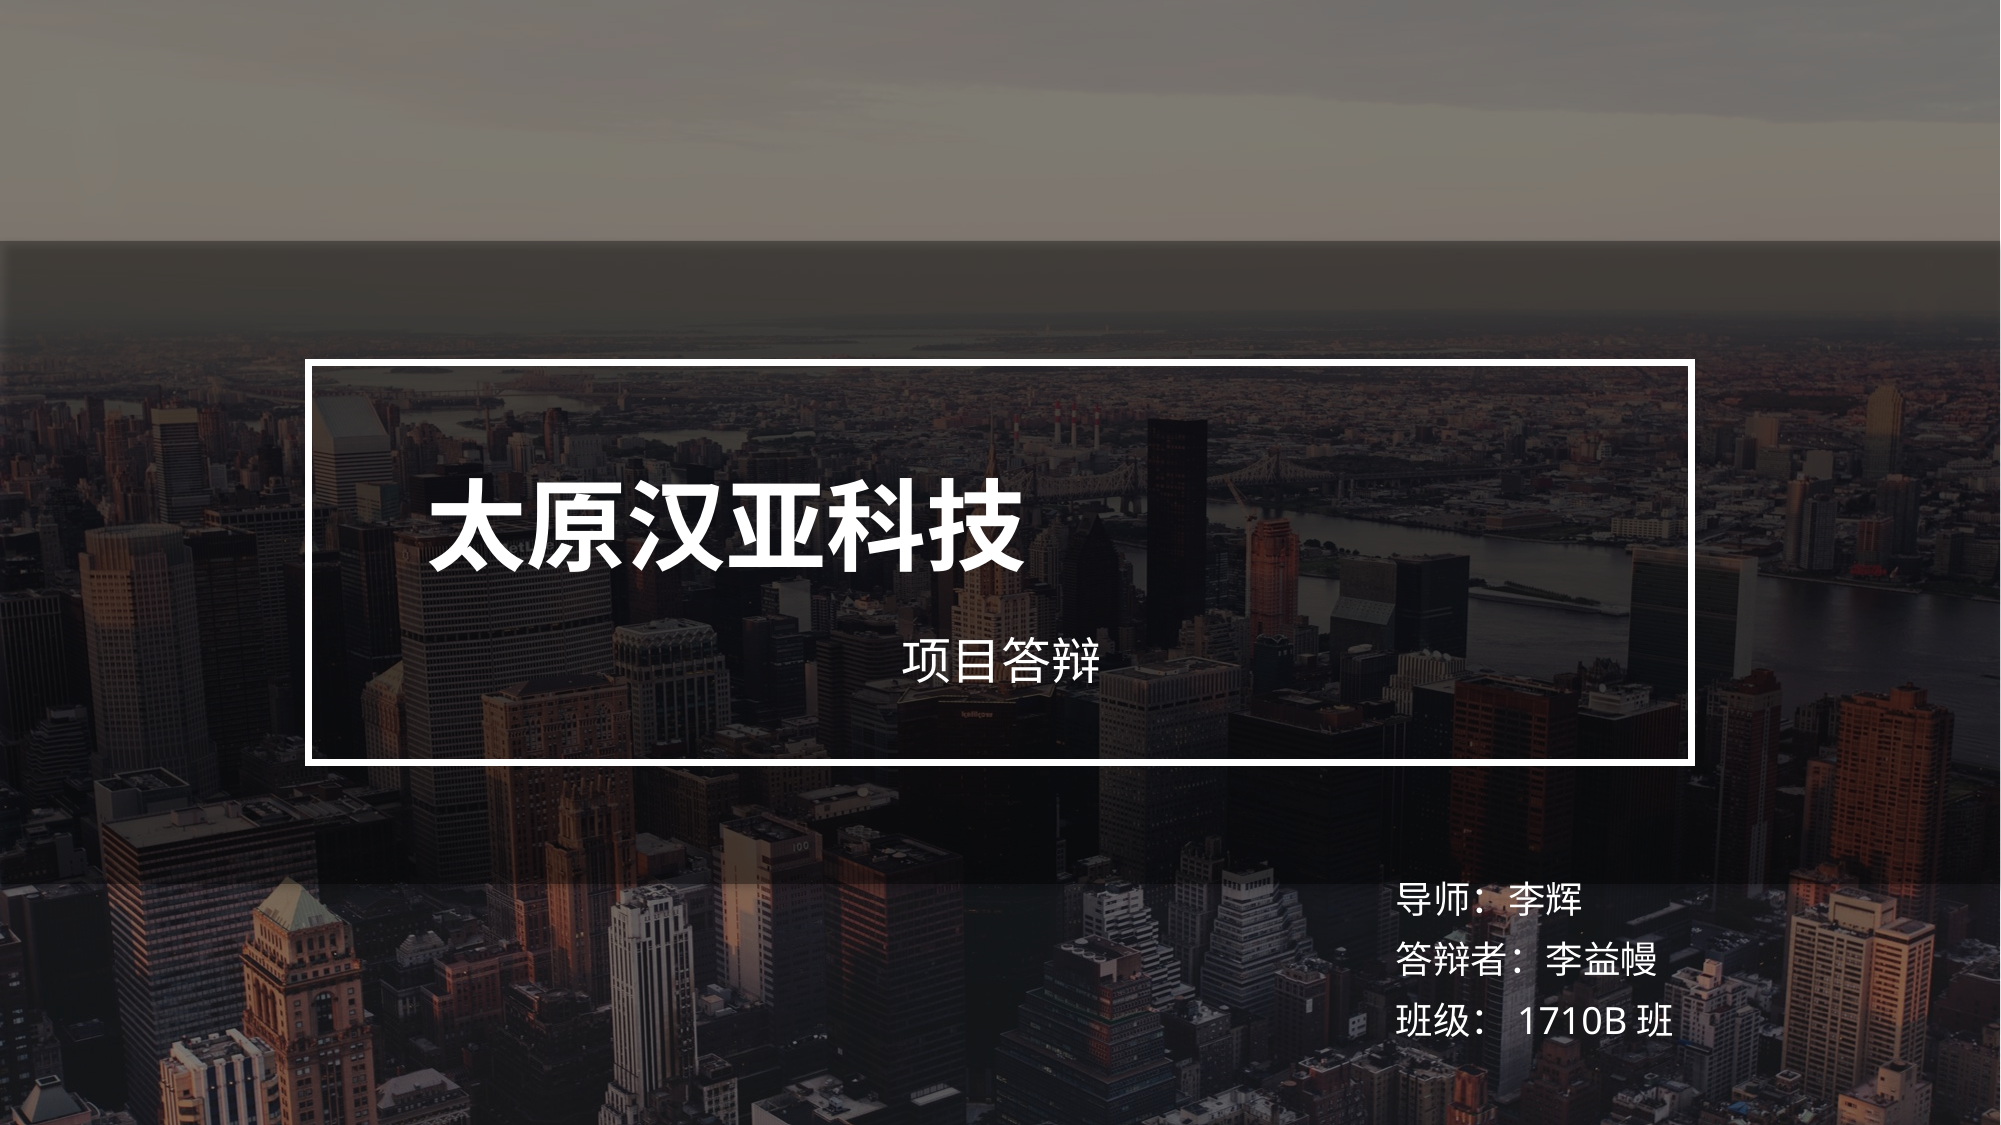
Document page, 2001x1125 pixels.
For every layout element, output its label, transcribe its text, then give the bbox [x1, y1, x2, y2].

title 太原汉亚科技 [412, 430, 1591, 591]
picture [0, 0, 2001, 1125]
text_box 导师：李辉 [1380, 868, 1871, 929]
subtitle 项目答辩 [412, 609, 1591, 698]
text_box 班级：1710B班 [1380, 989, 1871, 1050]
text_box 答辩者：李益幔 [1380, 929, 1871, 989]
